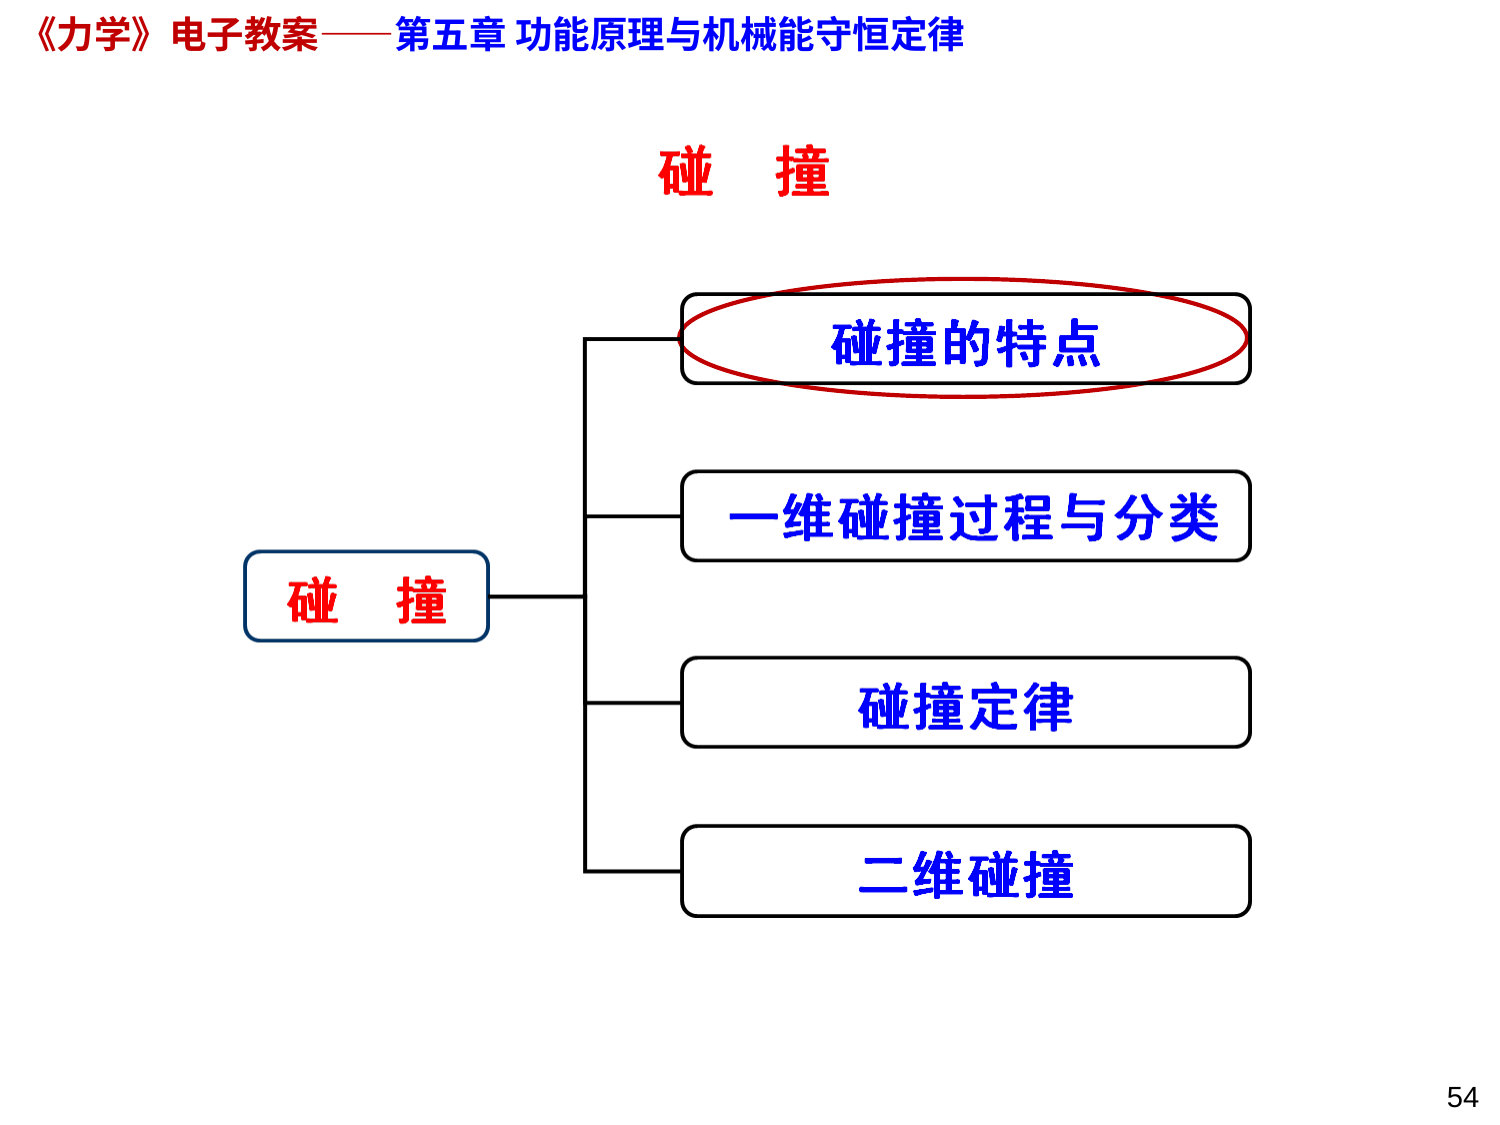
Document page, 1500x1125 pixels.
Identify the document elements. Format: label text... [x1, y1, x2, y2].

picture [241, 290, 1255, 919]
text_box [789, 276, 1137, 289]
picture [619, 113, 869, 212]
slide_number 54 [1143, 1070, 1495, 1114]
